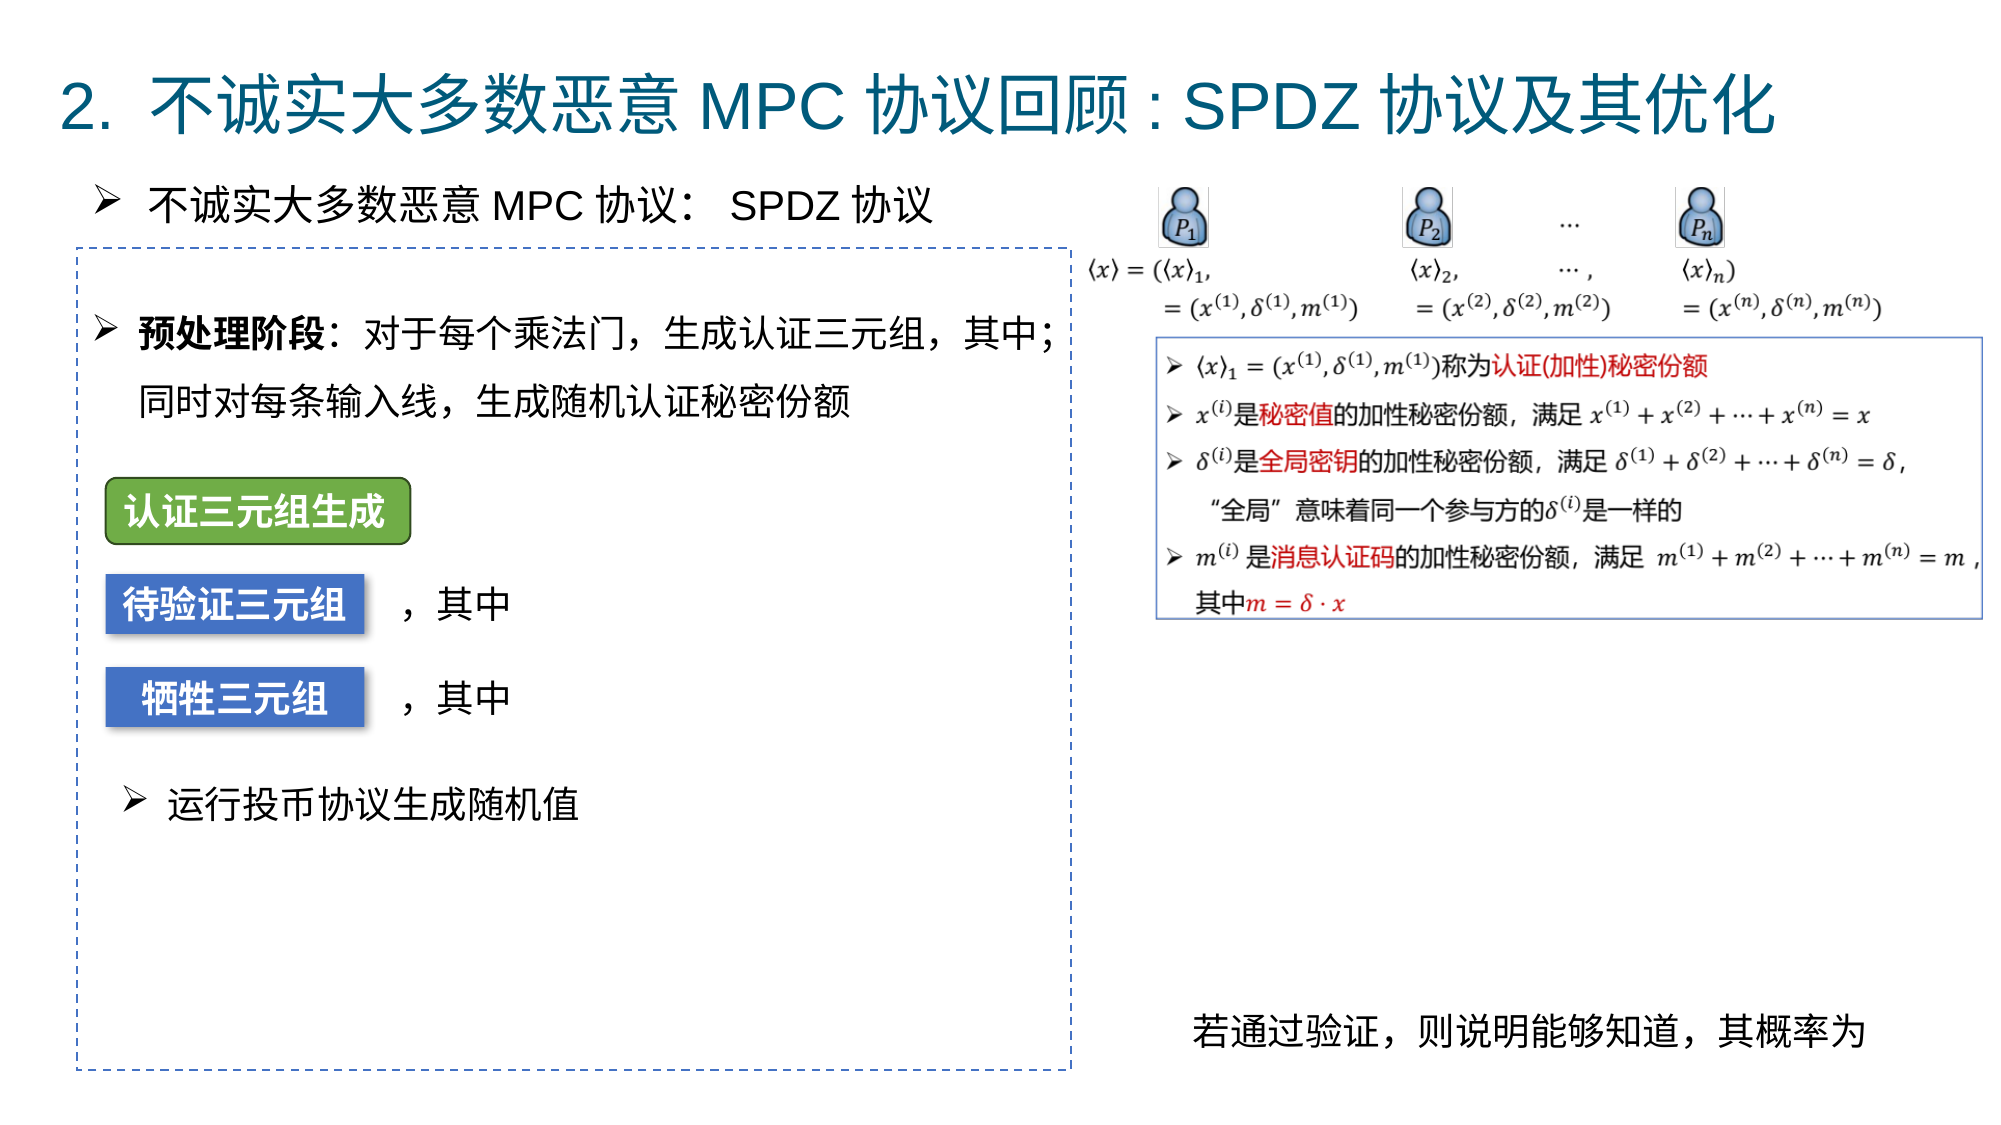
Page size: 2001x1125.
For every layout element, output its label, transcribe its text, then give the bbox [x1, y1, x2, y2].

text_box 牺牲三元组 [105, 666, 365, 728]
text_box 待验证三元组 [105, 573, 365, 635]
text_box 认证三元组生成 [104, 476, 412, 546]
text_box 2. 不诚实大多数恶意MPC协议回顾: SPDZ协议及其优化 [44, 55, 1793, 150]
text_box 不诚实大多数恶意MPC协议：SPDZ协议 [76, 146, 1938, 237]
picture [1081, 187, 2000, 631]
